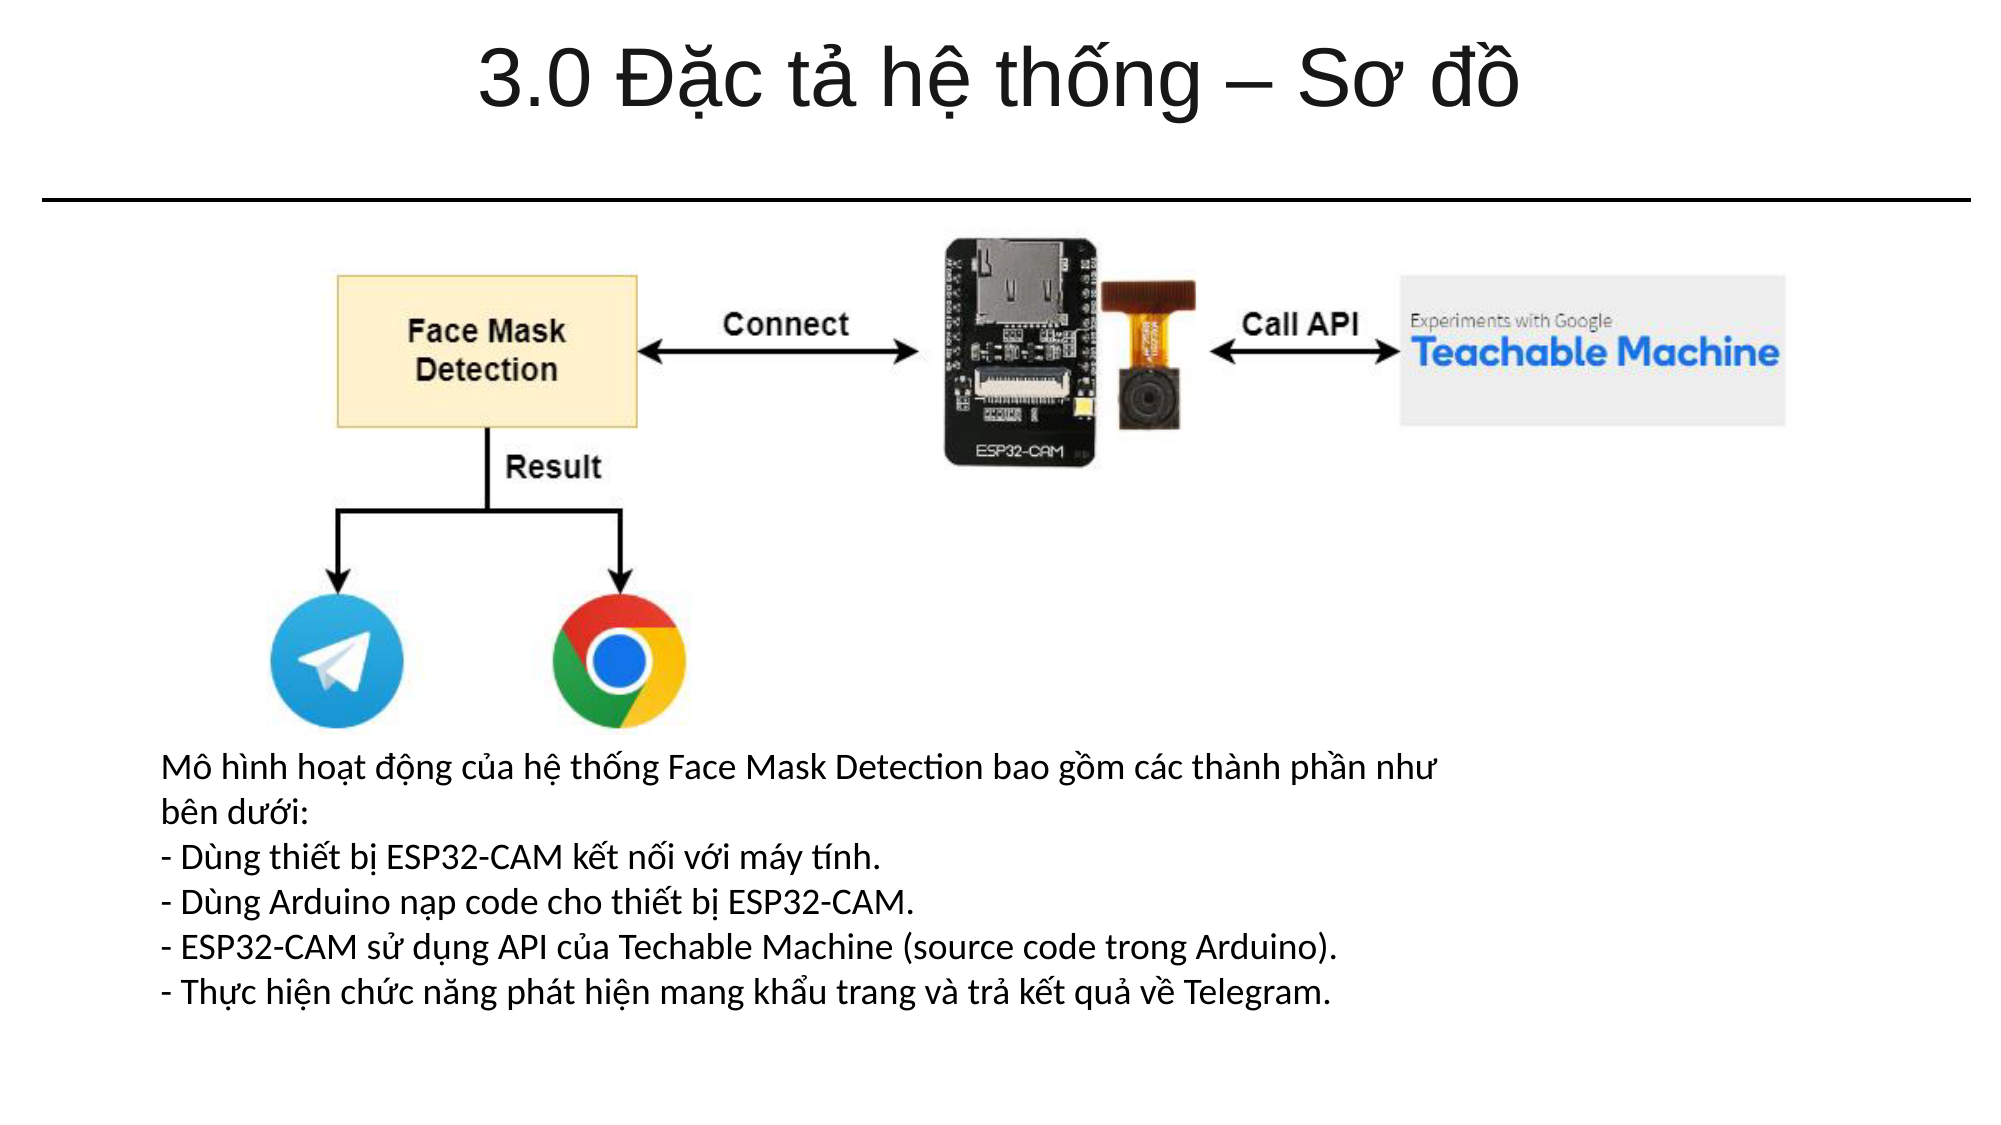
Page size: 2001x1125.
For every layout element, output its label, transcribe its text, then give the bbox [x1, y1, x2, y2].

picture [266, 215, 1792, 735]
title 3.0 Đặc tả hệ thống – Sơ đồ [249, 10, 1750, 148]
text_box Mô hình hoạt động của hệ thống Face Mask Detection bao gồm các thành phần như bên dưới: - Dùng thiết bị ESP32-CAM kết nối với máy tính. - Dùng Arduino nạp code cho thiết bị ESP32-CAM. - ESP32-CAM sử dụng API của Techable Machine (source code trong Arduino). - Thực hiện chức năng phát hiện mang khẩu trang và trả kết quả về Telegram. [145, 734, 1890, 1020]
